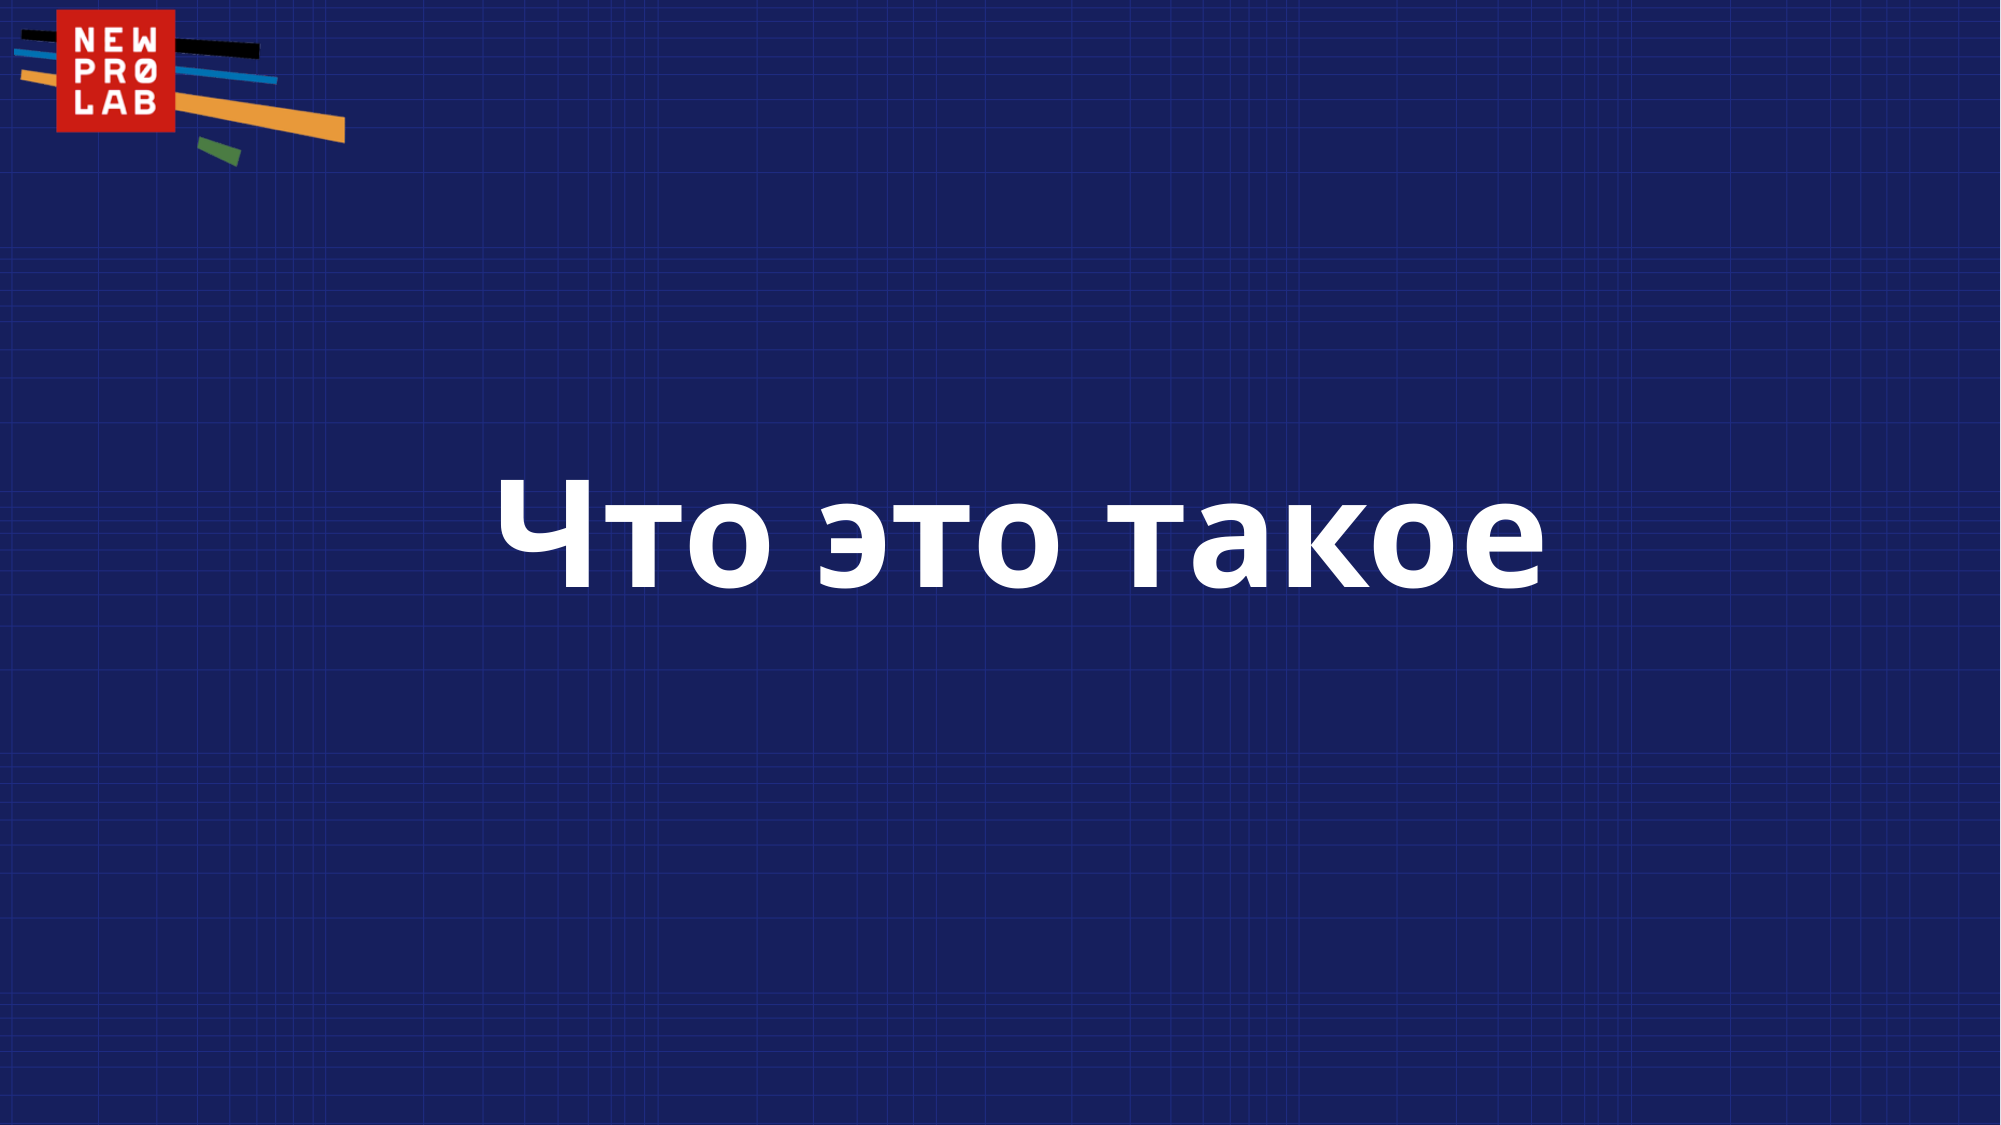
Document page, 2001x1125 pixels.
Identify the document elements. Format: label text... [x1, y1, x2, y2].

picture [0, 0, 2001, 1125]
text_box Что это такое [183, 464, 1859, 624]
